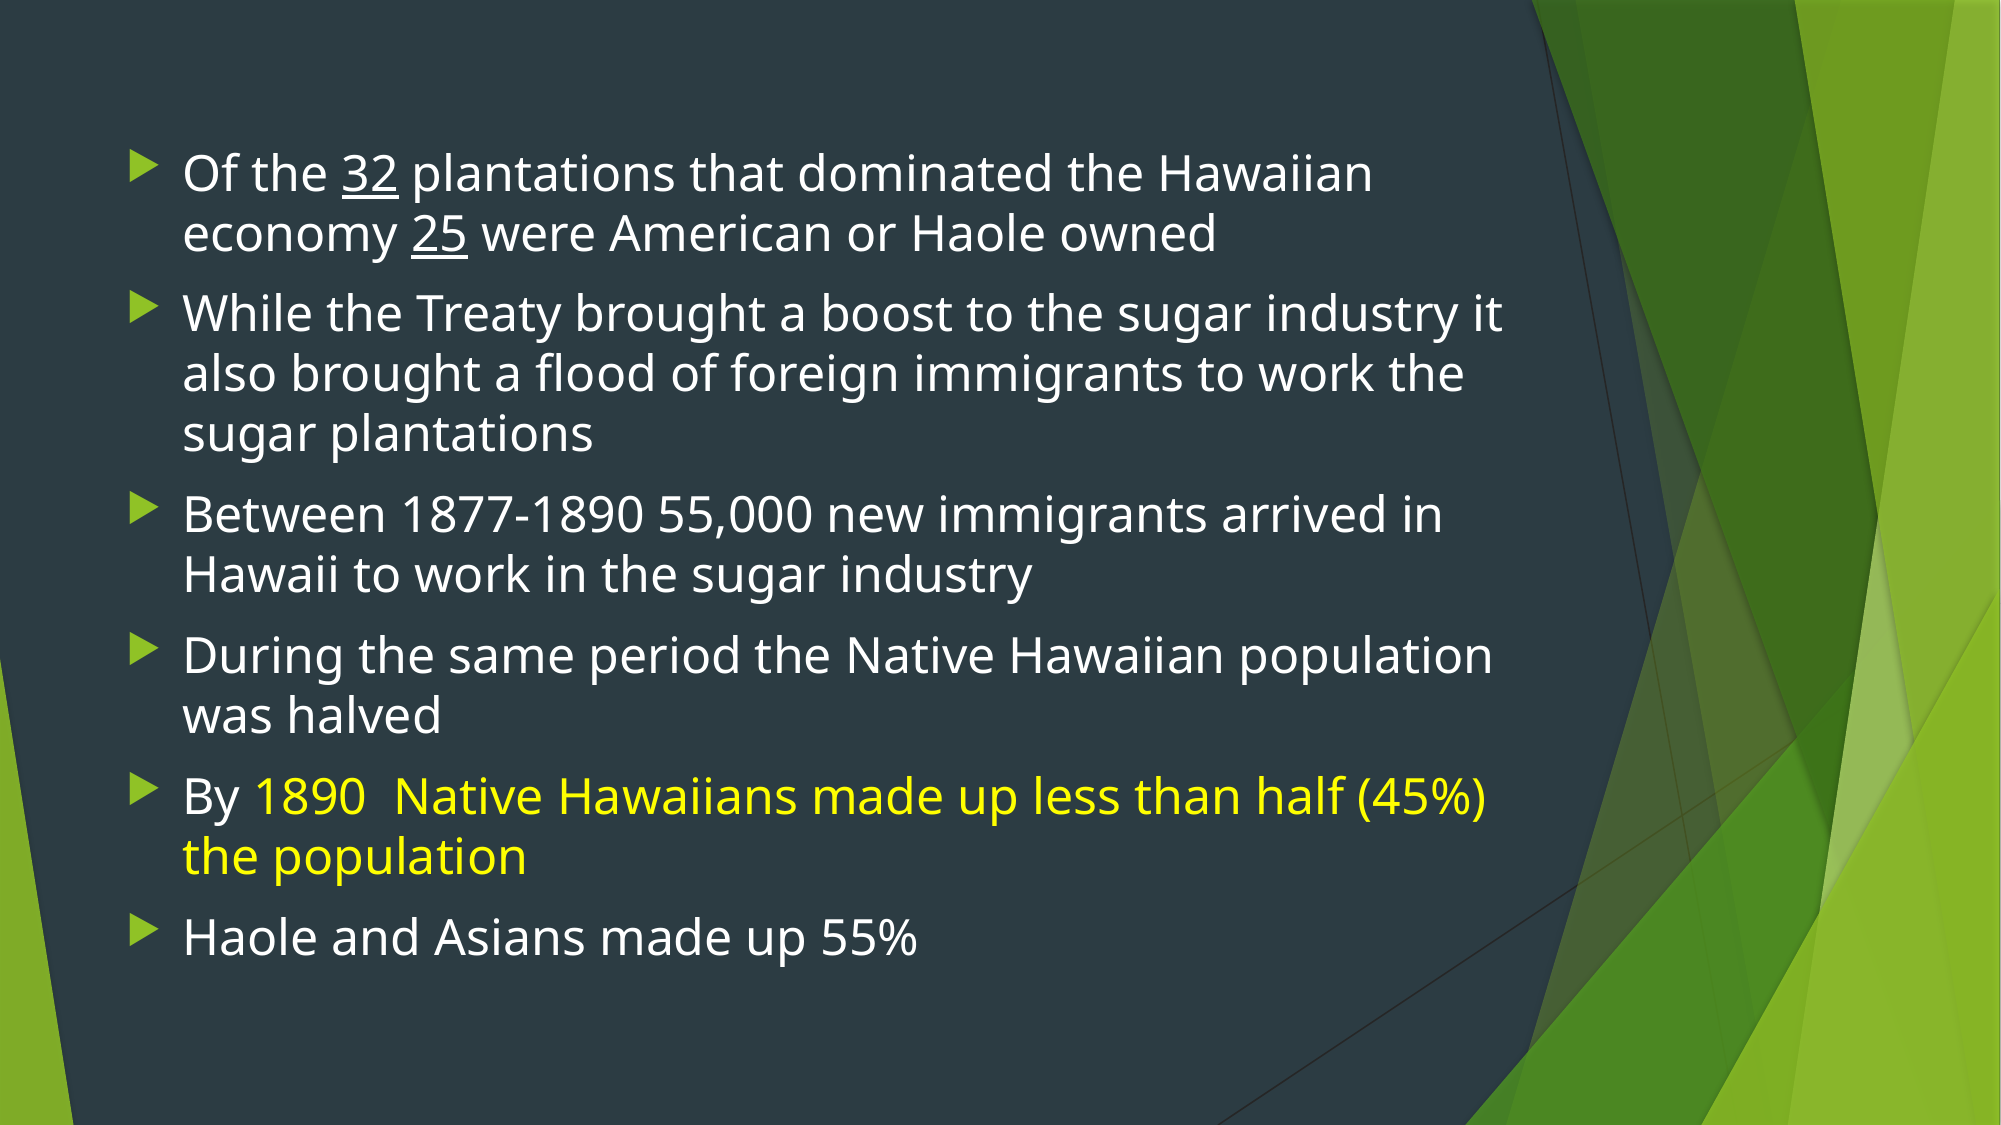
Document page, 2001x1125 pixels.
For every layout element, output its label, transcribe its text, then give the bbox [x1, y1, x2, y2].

list Of the 32 plantations that dominated the Hawaiian economy 25 were American or Haole owned While the Treaty brought a boost to the sugar industry it also brought a flood of foreign immigrants to work the sugar plantations Between 1877-1890 55,000 new immigrants arrived in Hawaii to work in the sugar industry During the same period the Native Hawaiian population was halved By 1890 Native Hawaiians made up less than half (45%) the population Haole and Asians made up 55% [111, 133, 1553, 1099]
